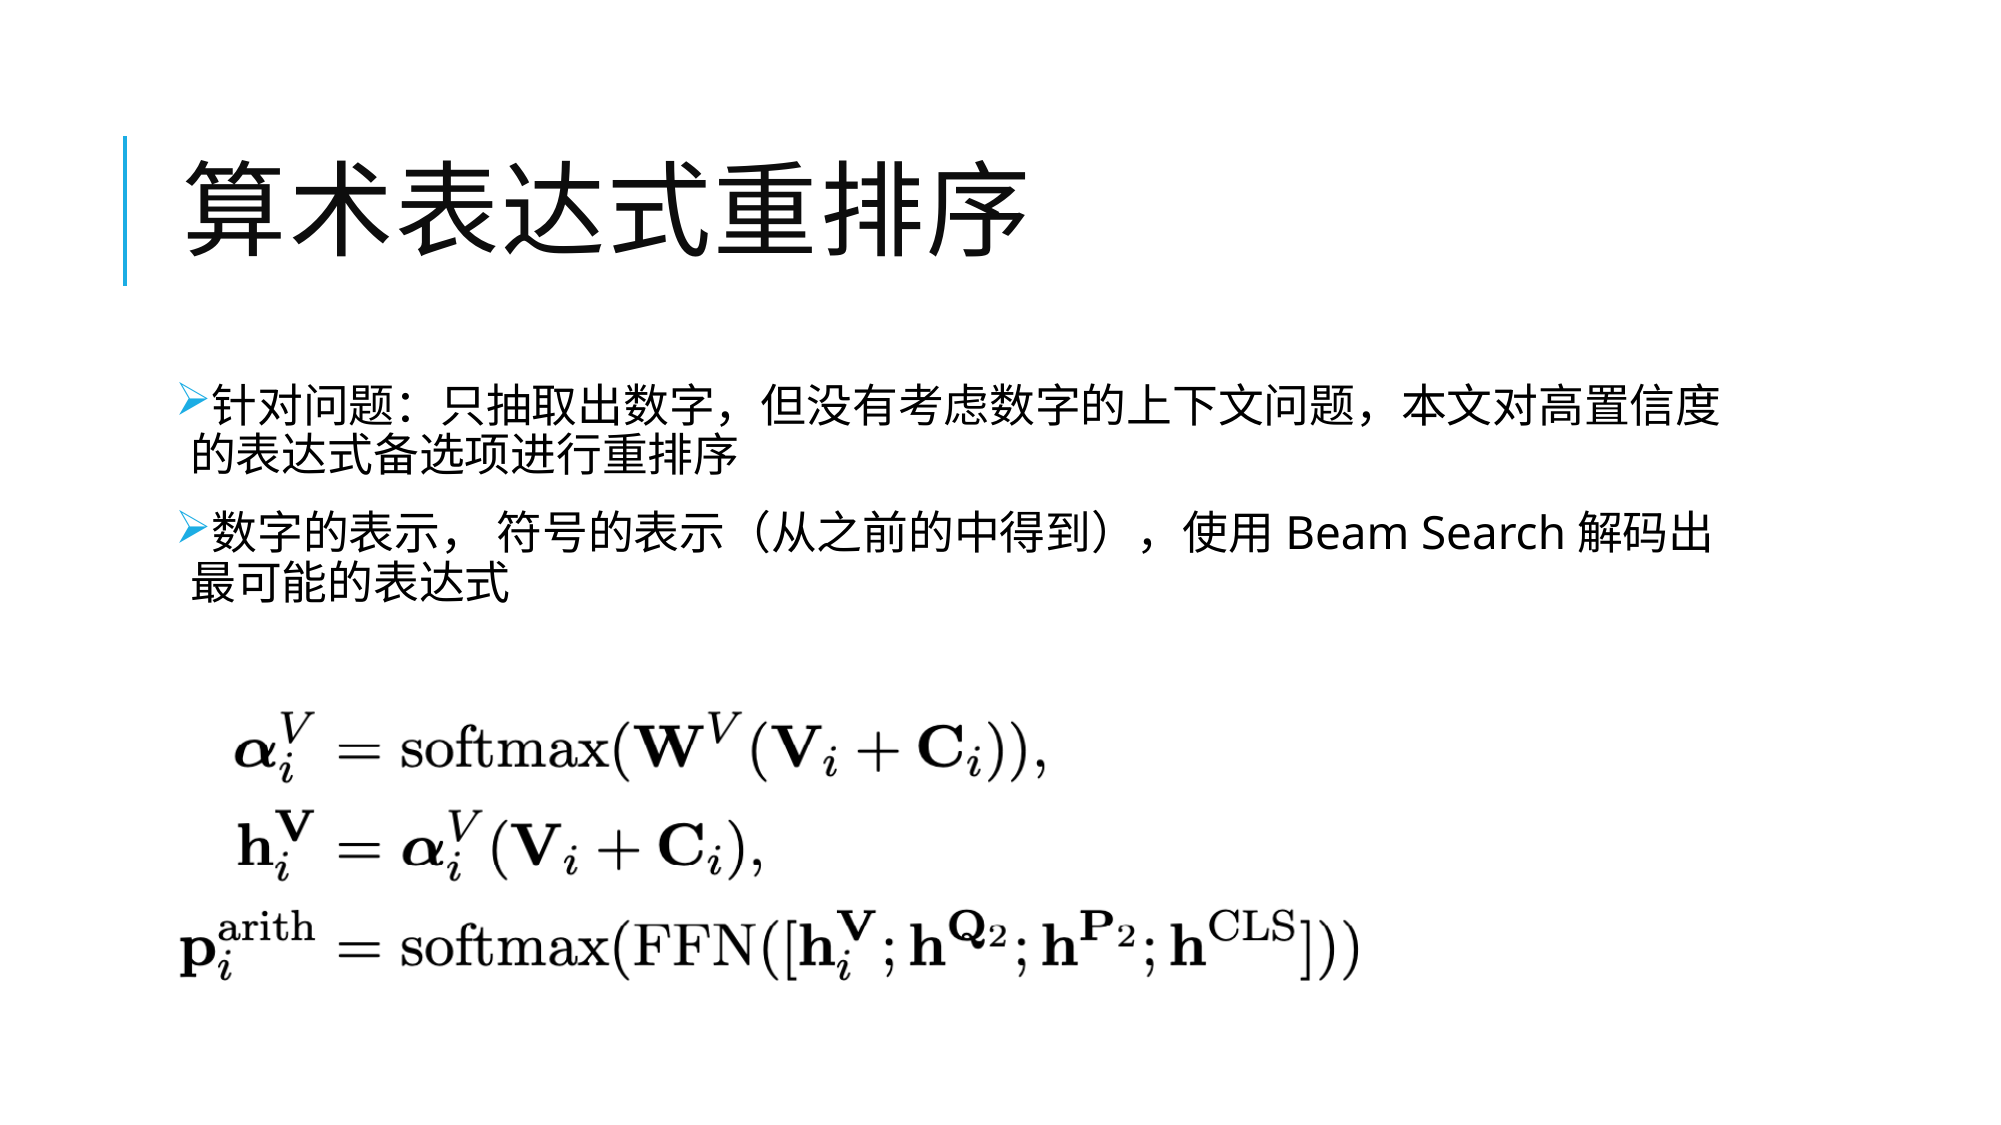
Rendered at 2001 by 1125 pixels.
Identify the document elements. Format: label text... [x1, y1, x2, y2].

title 算术表达式重排序 [168, 96, 1763, 342]
picture [167, 704, 1383, 1006]
